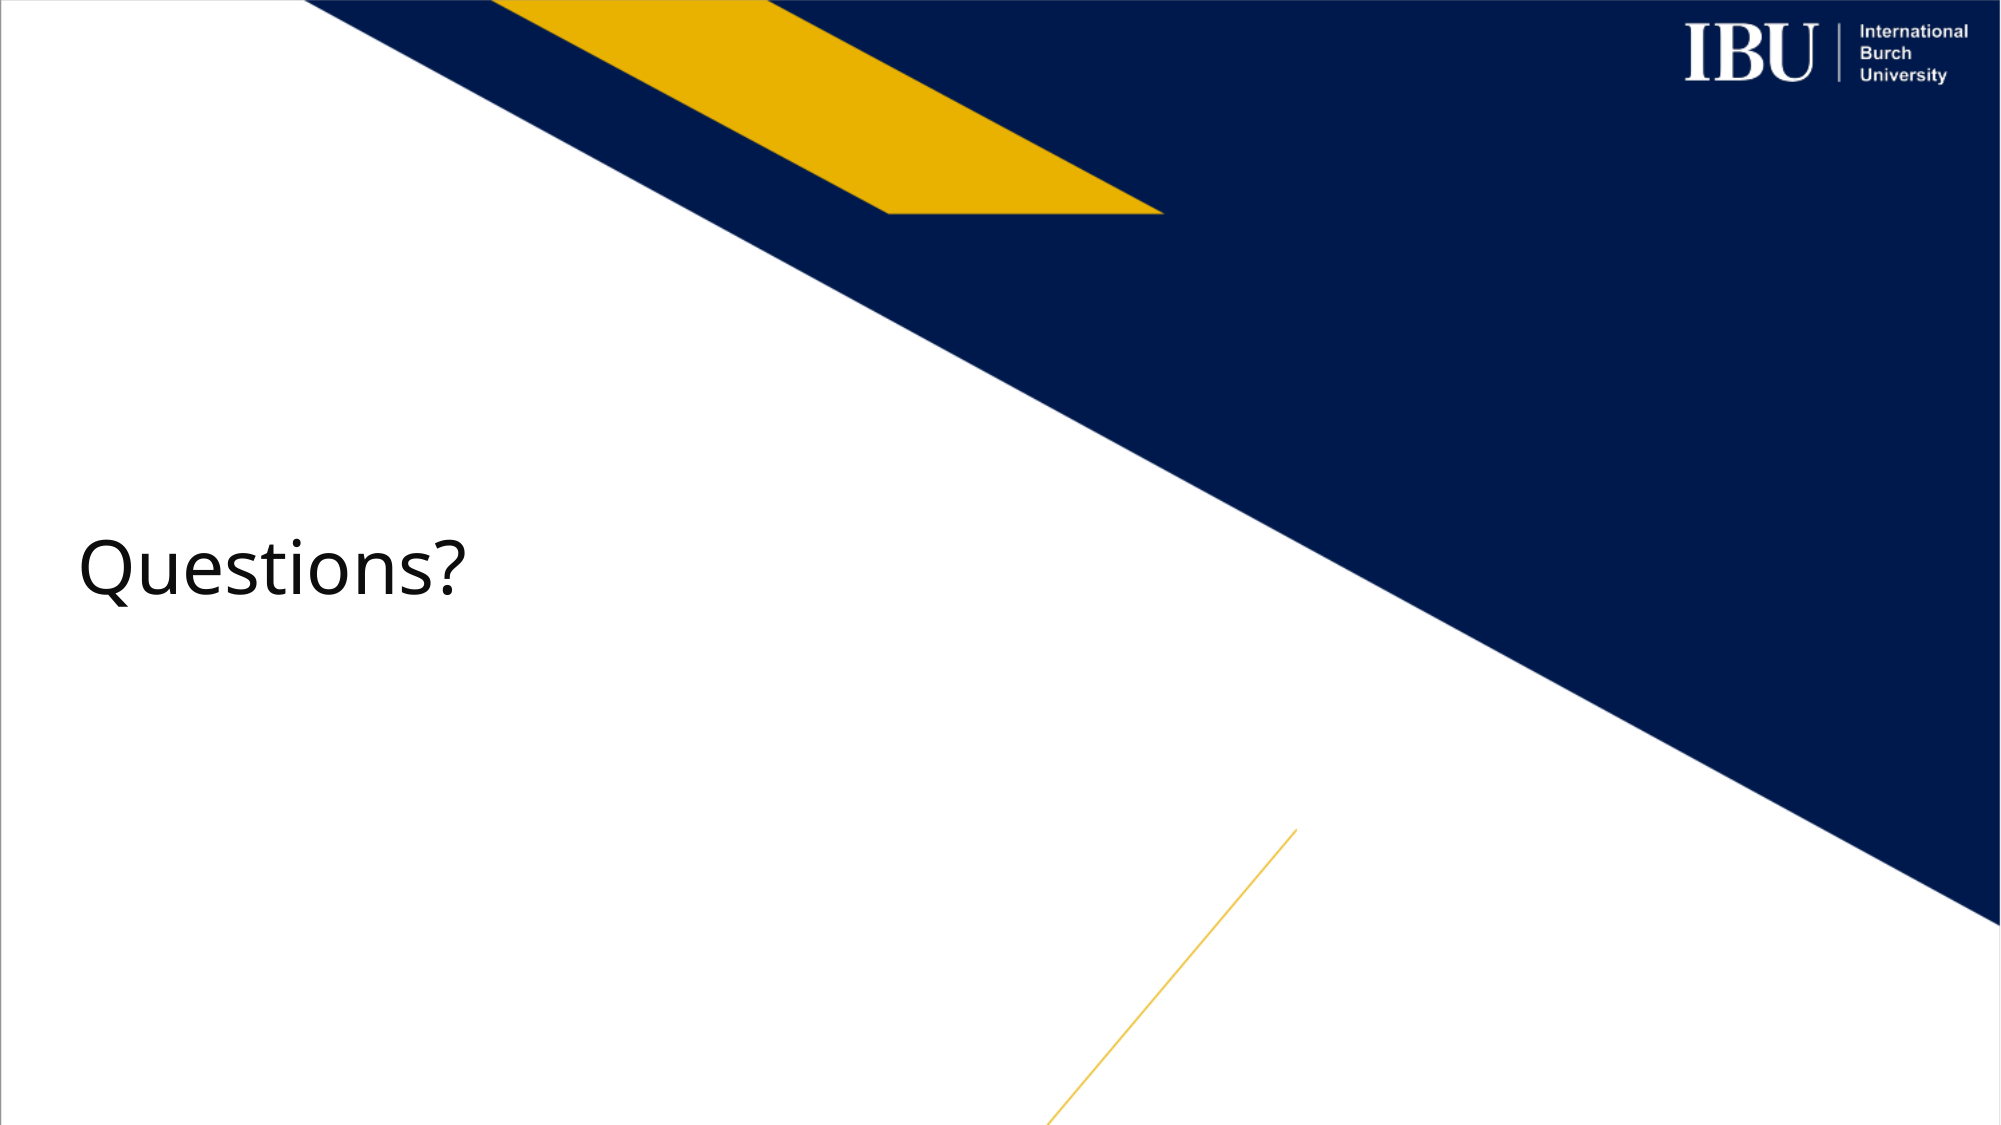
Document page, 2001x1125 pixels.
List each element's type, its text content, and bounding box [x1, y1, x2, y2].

title Questions? [57, 499, 1922, 625]
picture [0, 0, 2001, 1125]
